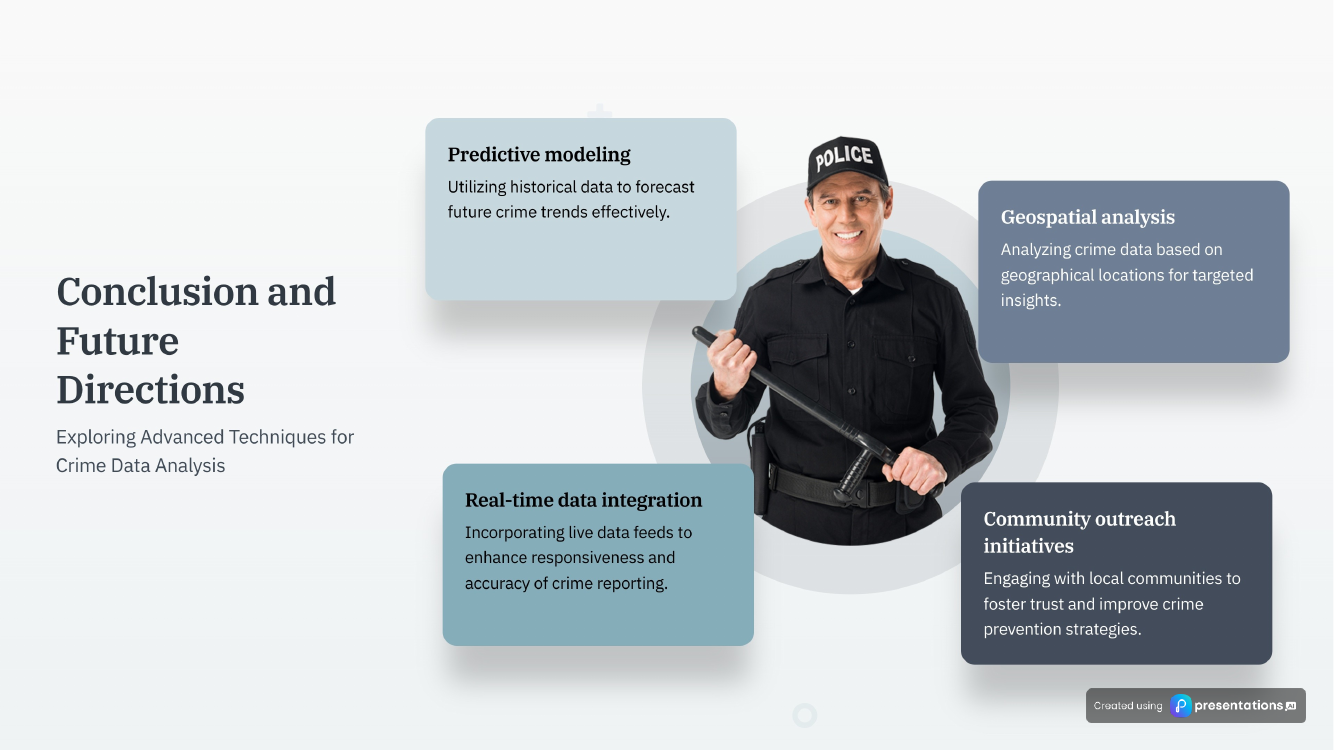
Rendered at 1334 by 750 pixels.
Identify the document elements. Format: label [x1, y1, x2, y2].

text_box [0, 0, 1334, 750]
